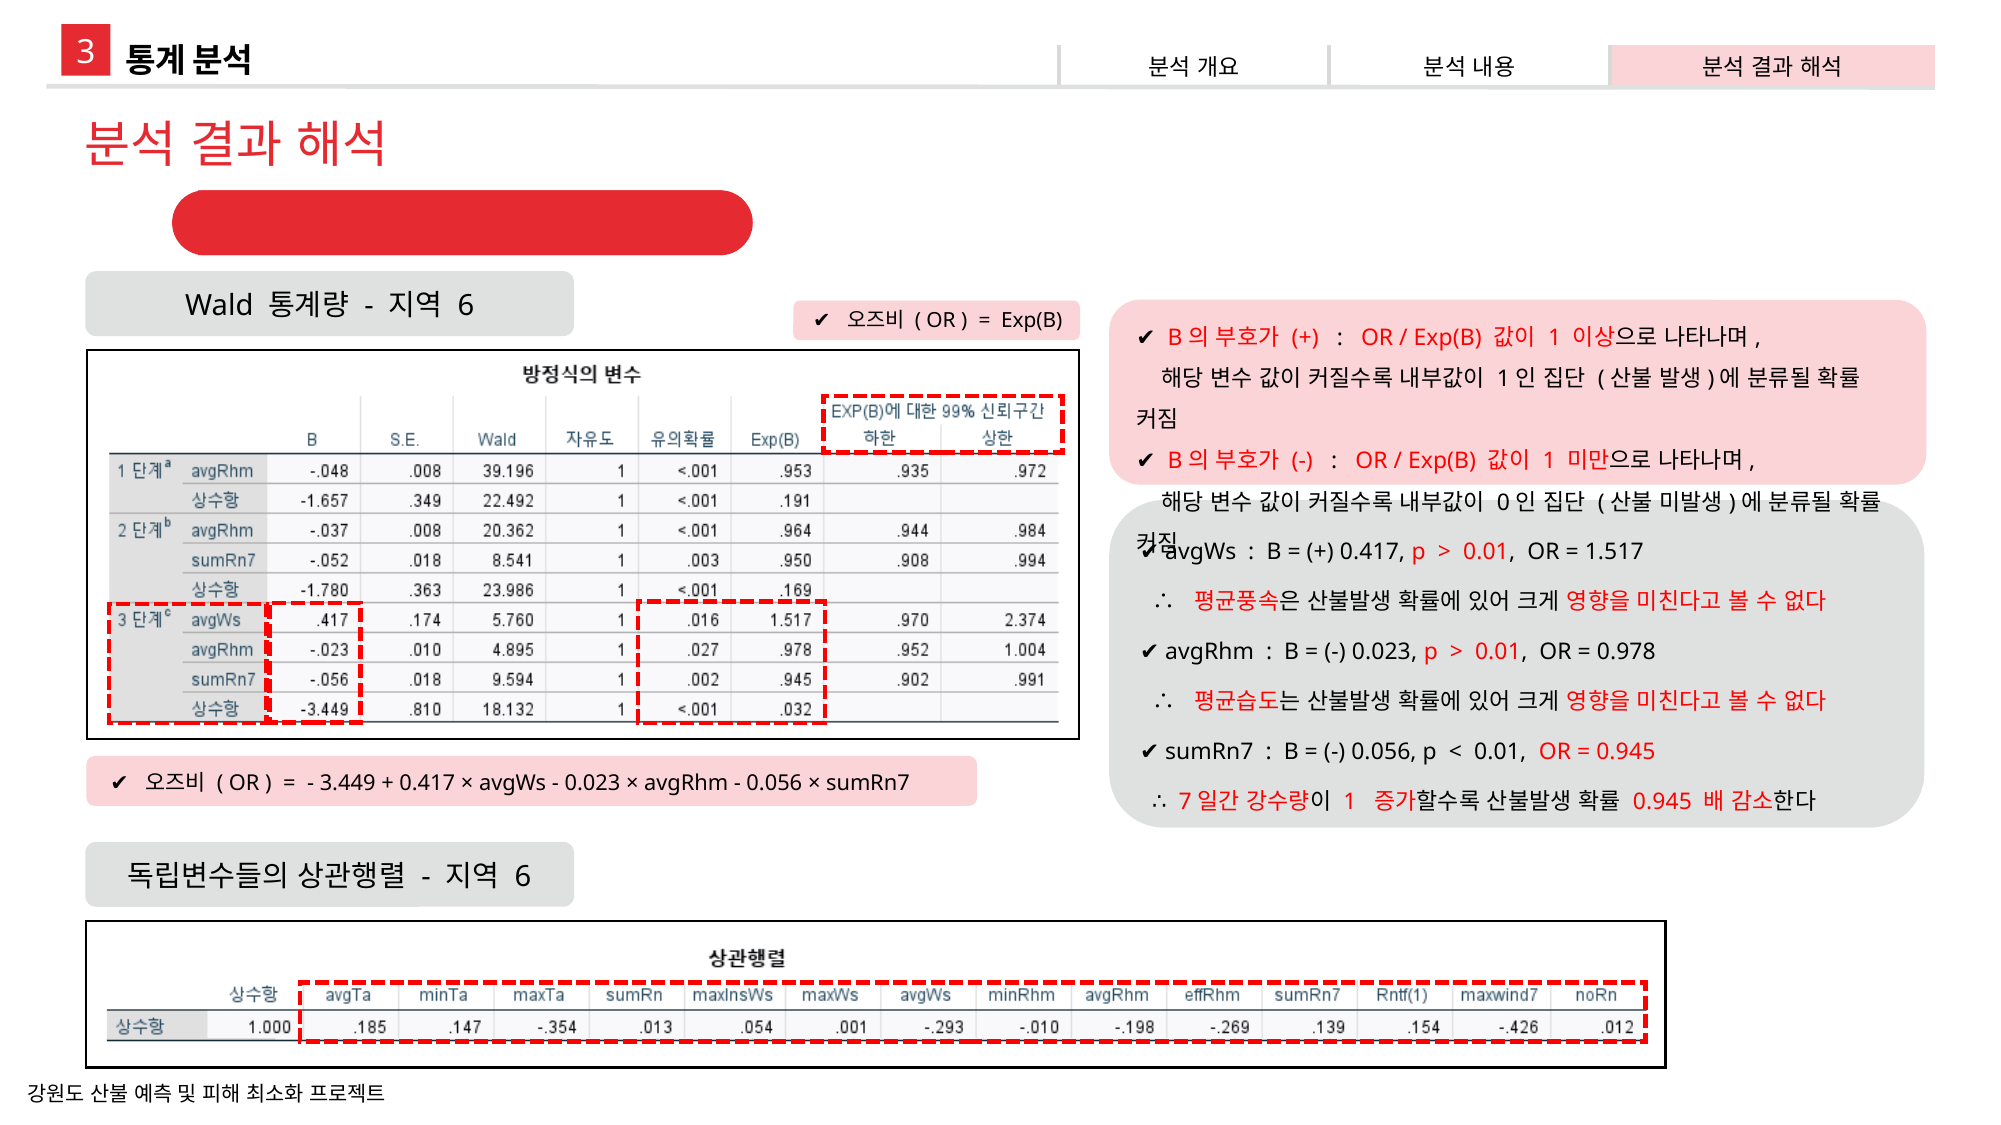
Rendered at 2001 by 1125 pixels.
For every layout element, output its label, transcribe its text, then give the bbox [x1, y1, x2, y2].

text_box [172, 190, 753, 256]
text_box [793, 299, 1090, 366]
table_header 분석 내용 [1331, 45, 1608, 84]
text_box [86, 921, 1666, 1068]
text_box Wald 통계량 - 지역 6 [85, 271, 575, 337]
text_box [1109, 299, 1927, 485]
text_box 독립변수들의 상관행렬 - 지역 6 [85, 841, 575, 907]
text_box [86, 755, 1000, 829]
table_header 분석 개요 [1061, 45, 1327, 84]
text_box ✔ avgWs : B = (+) 0.417, p > 0.01, OR = 1.517 ∴ 평균풍속은 산불발생 확률에 있어 크게 영향을 미친다고 볼 수 없다 ✔ avgRhm : B = (-) 0.023, p > 0.01, OR = 0.978 ∴ 평균습도는 산불발생 확률에 있어 크게 영향을 미친다고 볼 수 없다 ✔ sumRn7 : B = (-) 0.056, p < 0.01, OR = 0.945 ∴ 7일간 강수량이 1 증가할수록 산불발생 확률 0.945 배 감소한다 [1109, 499, 1925, 828]
text_box 분석 결과 해석 [85, 112, 445, 173]
text_box 강원도 산불 예측 및 피해 최소화 프로젝트 [27, 1081, 386, 1107]
table_header 분석 결과 해석 [1612, 45, 1935, 85]
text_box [61, 24, 254, 79]
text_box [87, 349, 1080, 739]
